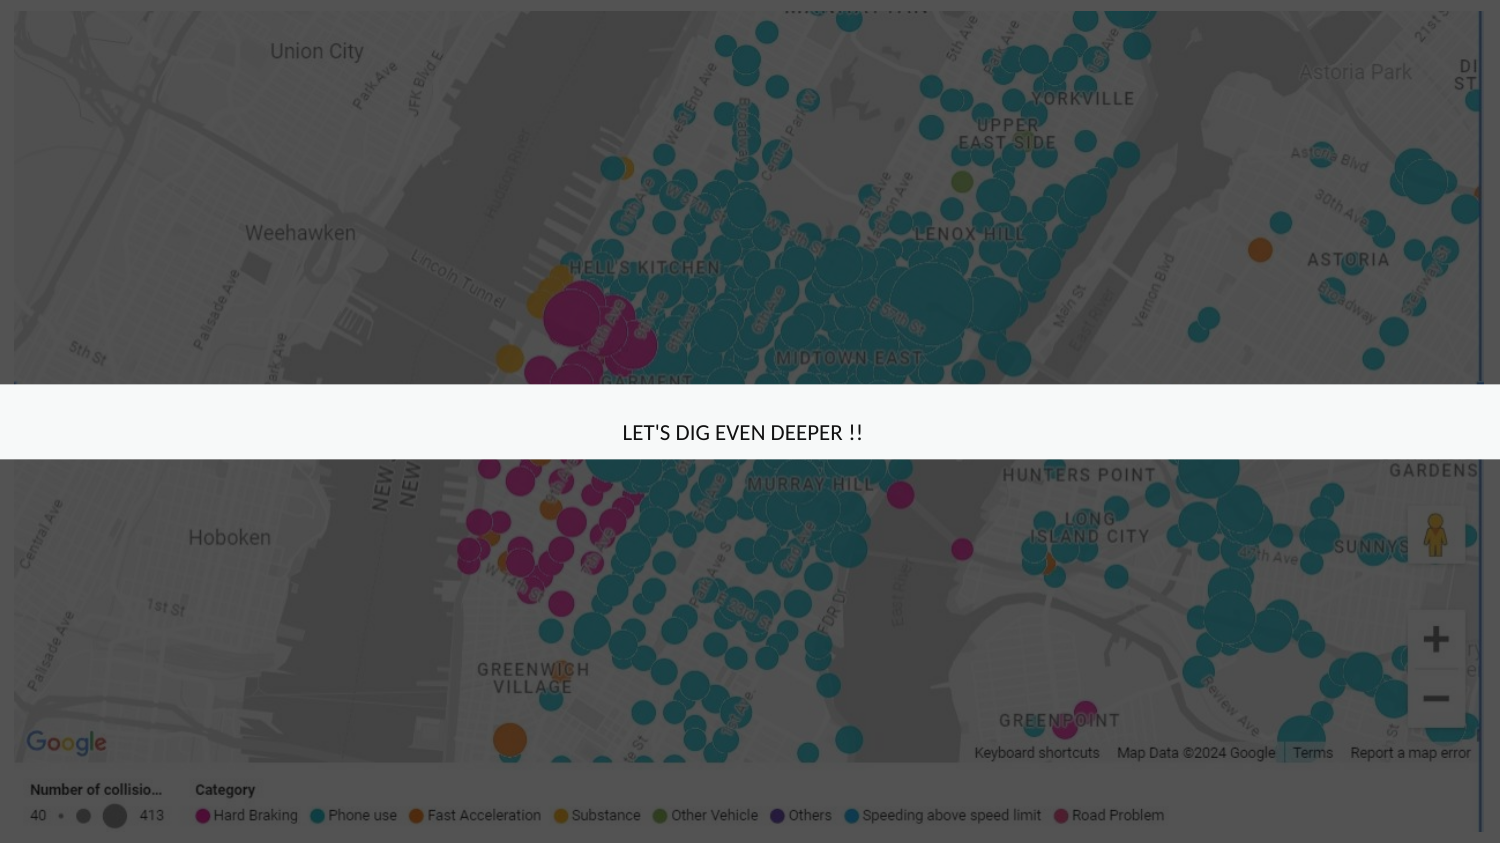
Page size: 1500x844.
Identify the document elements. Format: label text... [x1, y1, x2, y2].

text_box LET'S DIG EVEN DEEPER !! [1491, 384, 1500, 460]
text_box [0, 0, 1500, 384]
text_box [0, 460, 1500, 843]
text_box LET'S DIG EVEN DEEPER !! [0, 384, 9, 460]
picture [14, 11, 1485, 832]
